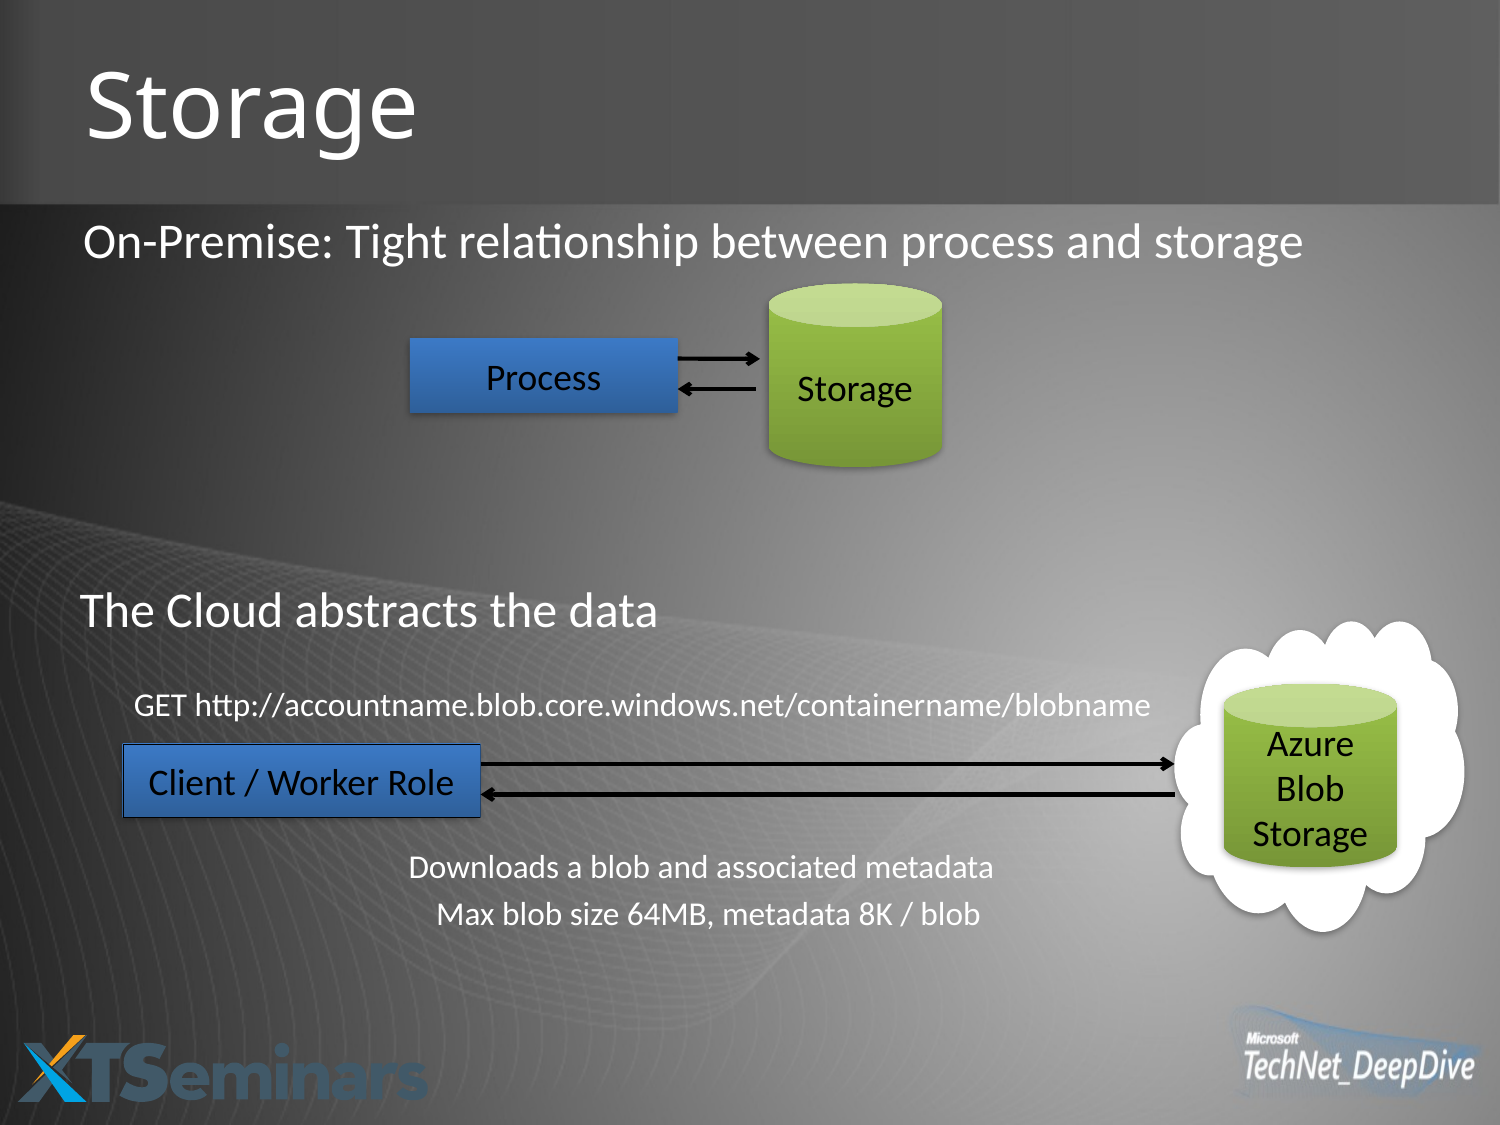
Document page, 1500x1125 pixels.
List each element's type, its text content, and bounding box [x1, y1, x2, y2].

text_box Storage [768, 283, 942, 468]
text_box [1174, 621, 1465, 932]
text_box Downloads a blob and associated metadata [393, 837, 1011, 893]
text_box Client / Worker Role [122, 743, 481, 818]
text_box Max blob size 64MB, metadata 8K / blob [421, 885, 997, 940]
text_box Process [409, 338, 678, 413]
text_box GET http://accountname.blob.core.windows.net/containername/blobname [118, 676, 1168, 731]
picture [0, 0, 1500, 1125]
text_box The Cloud abstracts the data [64, 570, 674, 645]
title Storage [70, 15, 1421, 188]
text_box Azure Blob Storage [1223, 683, 1398, 868]
text_box On-Premise: Tight relationship between process and storage [68, 200, 1320, 336]
